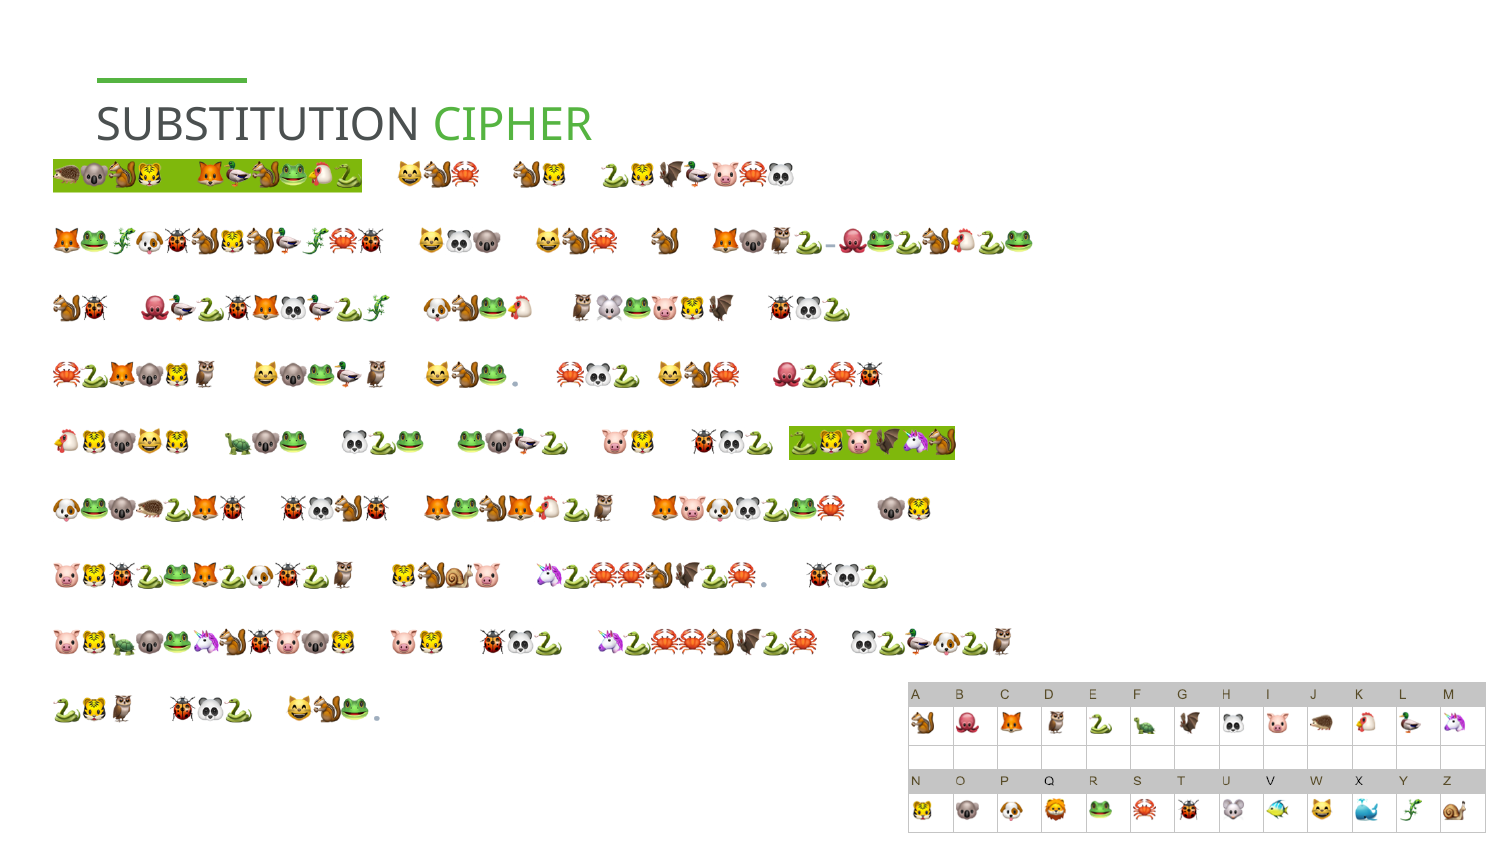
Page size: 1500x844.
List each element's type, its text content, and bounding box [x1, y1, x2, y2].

list SUBSTITUTION CIPHER [95, 94, 1401, 158]
picture [41, 149, 1491, 836]
